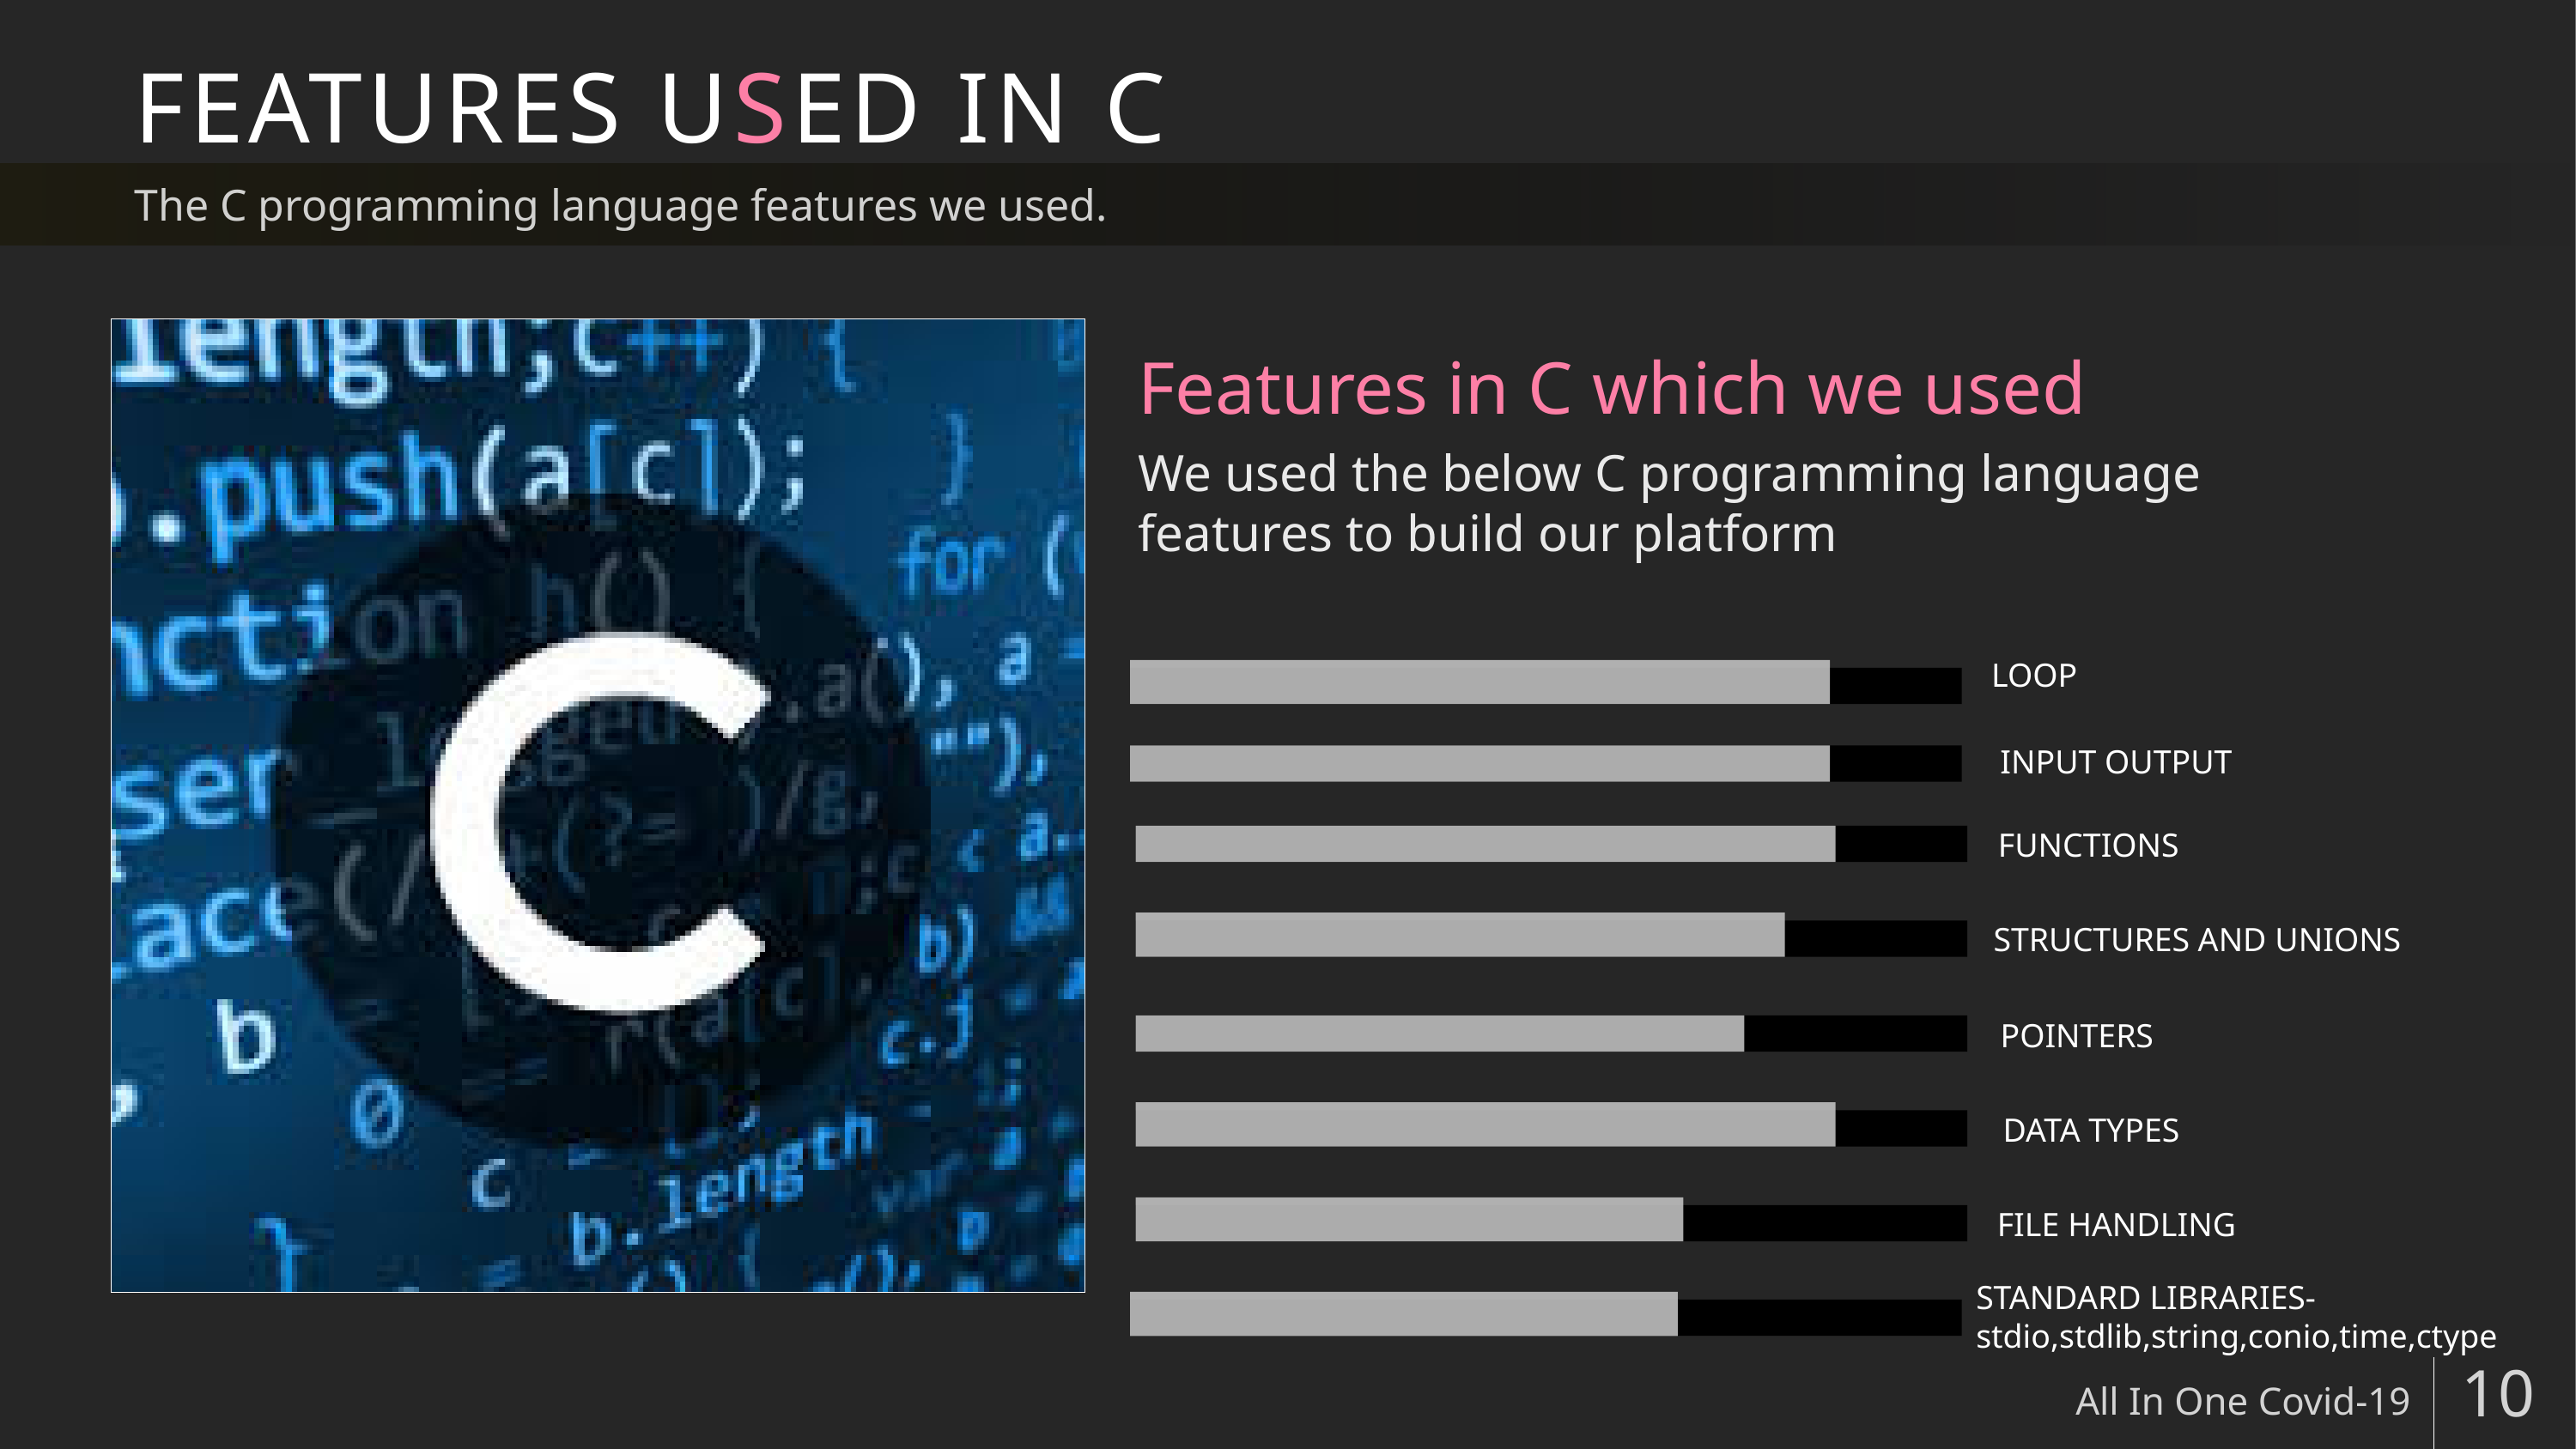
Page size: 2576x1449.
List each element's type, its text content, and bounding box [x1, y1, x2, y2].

slide_number 10 [2438, 1357, 2576, 1434]
text_box [1128, 743, 1832, 784]
text_box [1832, 666, 1964, 706]
text_box POINTERS [1987, 1009, 2166, 1060]
text_box [1128, 1290, 1680, 1337]
text_box [1838, 824, 1969, 864]
text_box [1787, 919, 1969, 959]
text_box [1134, 824, 1838, 864]
text_box STANDARD LIBRARIES- stdio,stdlib,string,conio,time,ctype [1963, 1270, 2511, 1361]
text_box DATA TYPES [1990, 1103, 2193, 1155]
text_box [1128, 658, 1832, 706]
text_box [1134, 911, 1787, 959]
text_box [1838, 1108, 1969, 1149]
text_box [1134, 1196, 1686, 1243]
list The C programming language features we used. [111, 167, 2404, 248]
text_box [1832, 743, 1964, 784]
title FEATURES USED IN C [111, 0, 2430, 174]
text_box STRUCTURES AND UNIONS [1980, 912, 2525, 965]
text_box [1686, 1203, 1969, 1243]
text_box INPUT OUTPUT [1987, 735, 2245, 787]
picture [111, 318, 1085, 1293]
footer All In One Covid-19 [922, 1356, 2434, 1434]
text_box [1746, 1014, 1969, 1053]
text_box [1680, 1298, 1963, 1337]
list We used the below C programming language features to build our platform [1115, 430, 2409, 735]
text_box FUNCTIONS [1985, 818, 2192, 870]
list Features in C which we used [1115, 318, 2409, 430]
text_box [1134, 1100, 1838, 1149]
text_box LOOP [1978, 648, 2091, 700]
text_box [1134, 1014, 1746, 1053]
text_box FILE HANDLING [1984, 1197, 2250, 1249]
